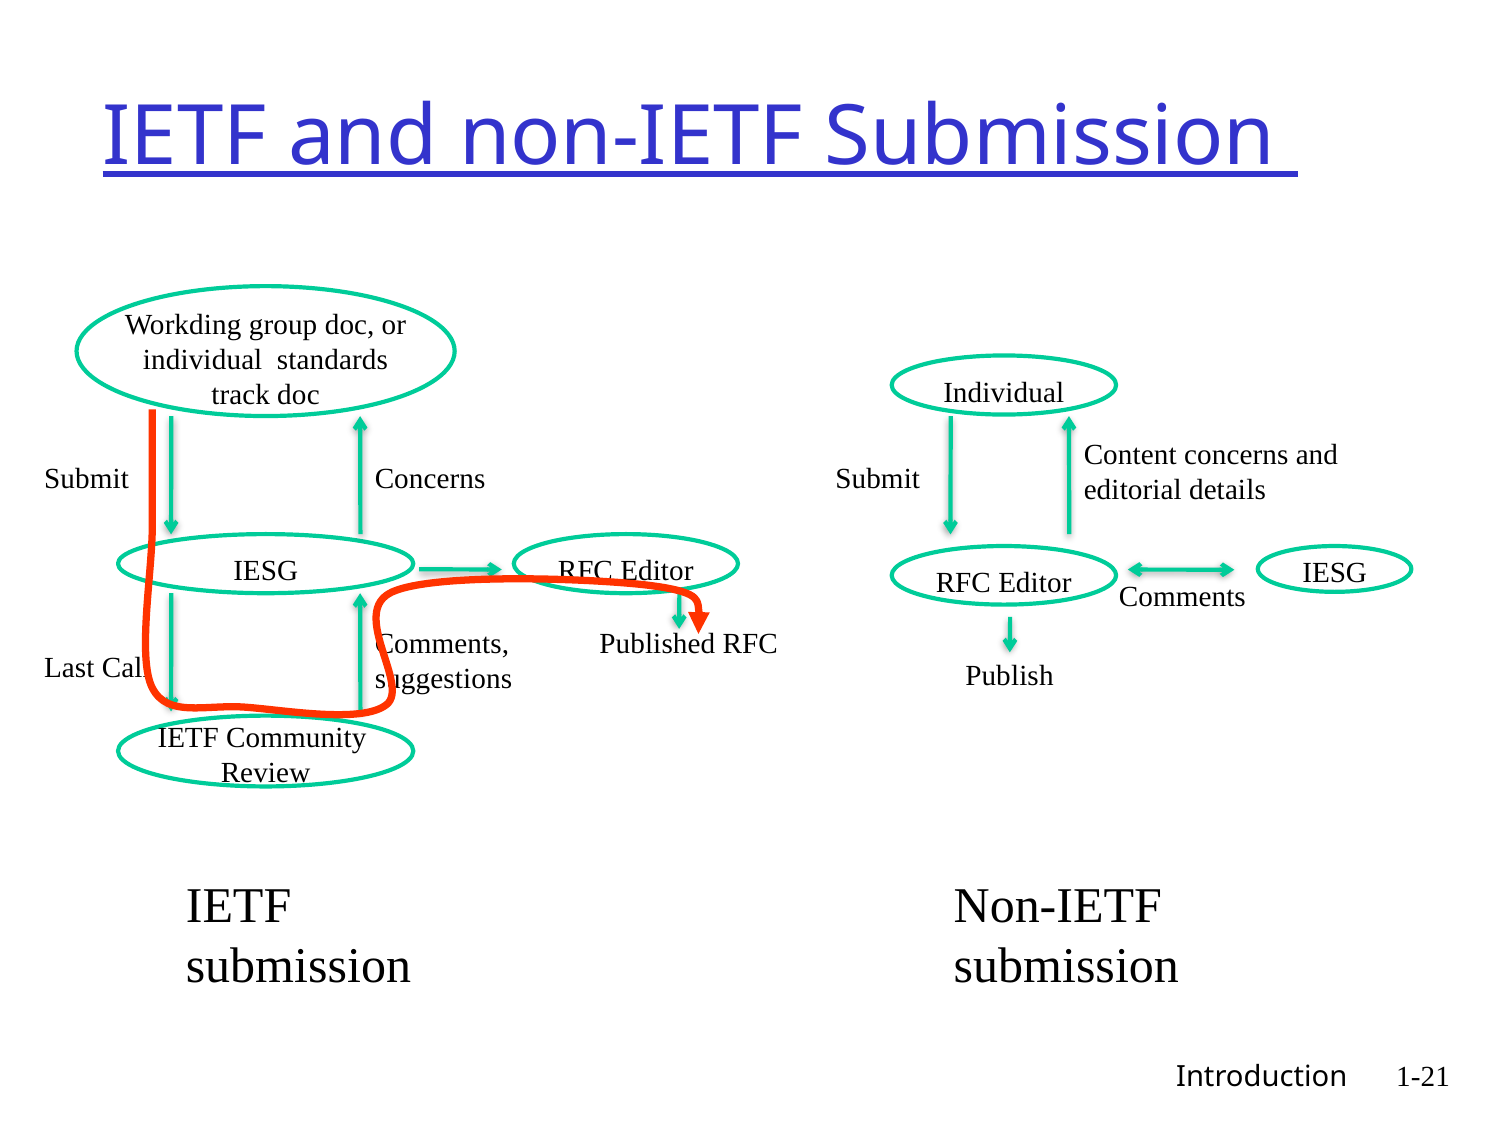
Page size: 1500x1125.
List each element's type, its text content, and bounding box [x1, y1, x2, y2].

title IETF and non-IETF Submission [87, 37, 1363, 226]
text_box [820, 355, 1412, 926]
slide_number 1-21 [1362, 1049, 1466, 1125]
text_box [29, 285, 822, 926]
footer Introduction [887, 1049, 1362, 1125]
